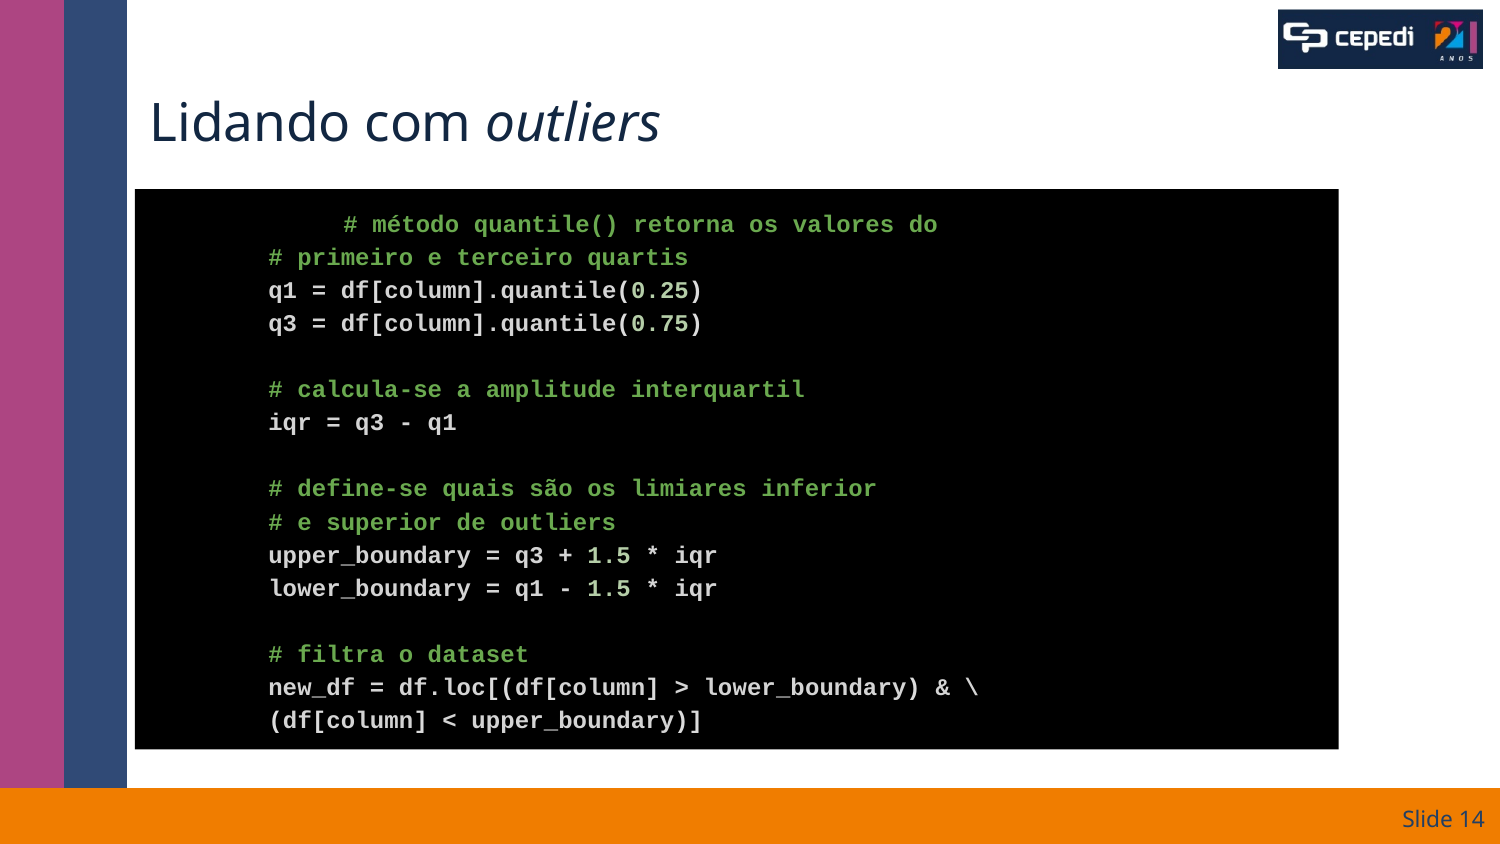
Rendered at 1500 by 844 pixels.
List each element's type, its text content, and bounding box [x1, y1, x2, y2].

title Lidando com outliers [134, 72, 1339, 167]
slide_number Slide ‹#› [1277, 789, 1500, 844]
picture [0, 0, 1500, 844]
list # método quantile() retorna os valores do # primeiro e terceiro quartis q1 = df[column].quantile(0.25) q3 = df[column].quantile(0.75) # calcula-se a amplitude interquartil iqr = q3 - q1 # define-se quais são os limiares inferior # e superior de outliers upper_boundary = q3 + 1.5 * iqr lower_boundary = q1 - 1.5 * iqr # filtra o dataset new_df = df.loc[(df[column] > lower_boundary) & \ (df[column] < upper_boundary)] [134, 189, 1339, 750]
